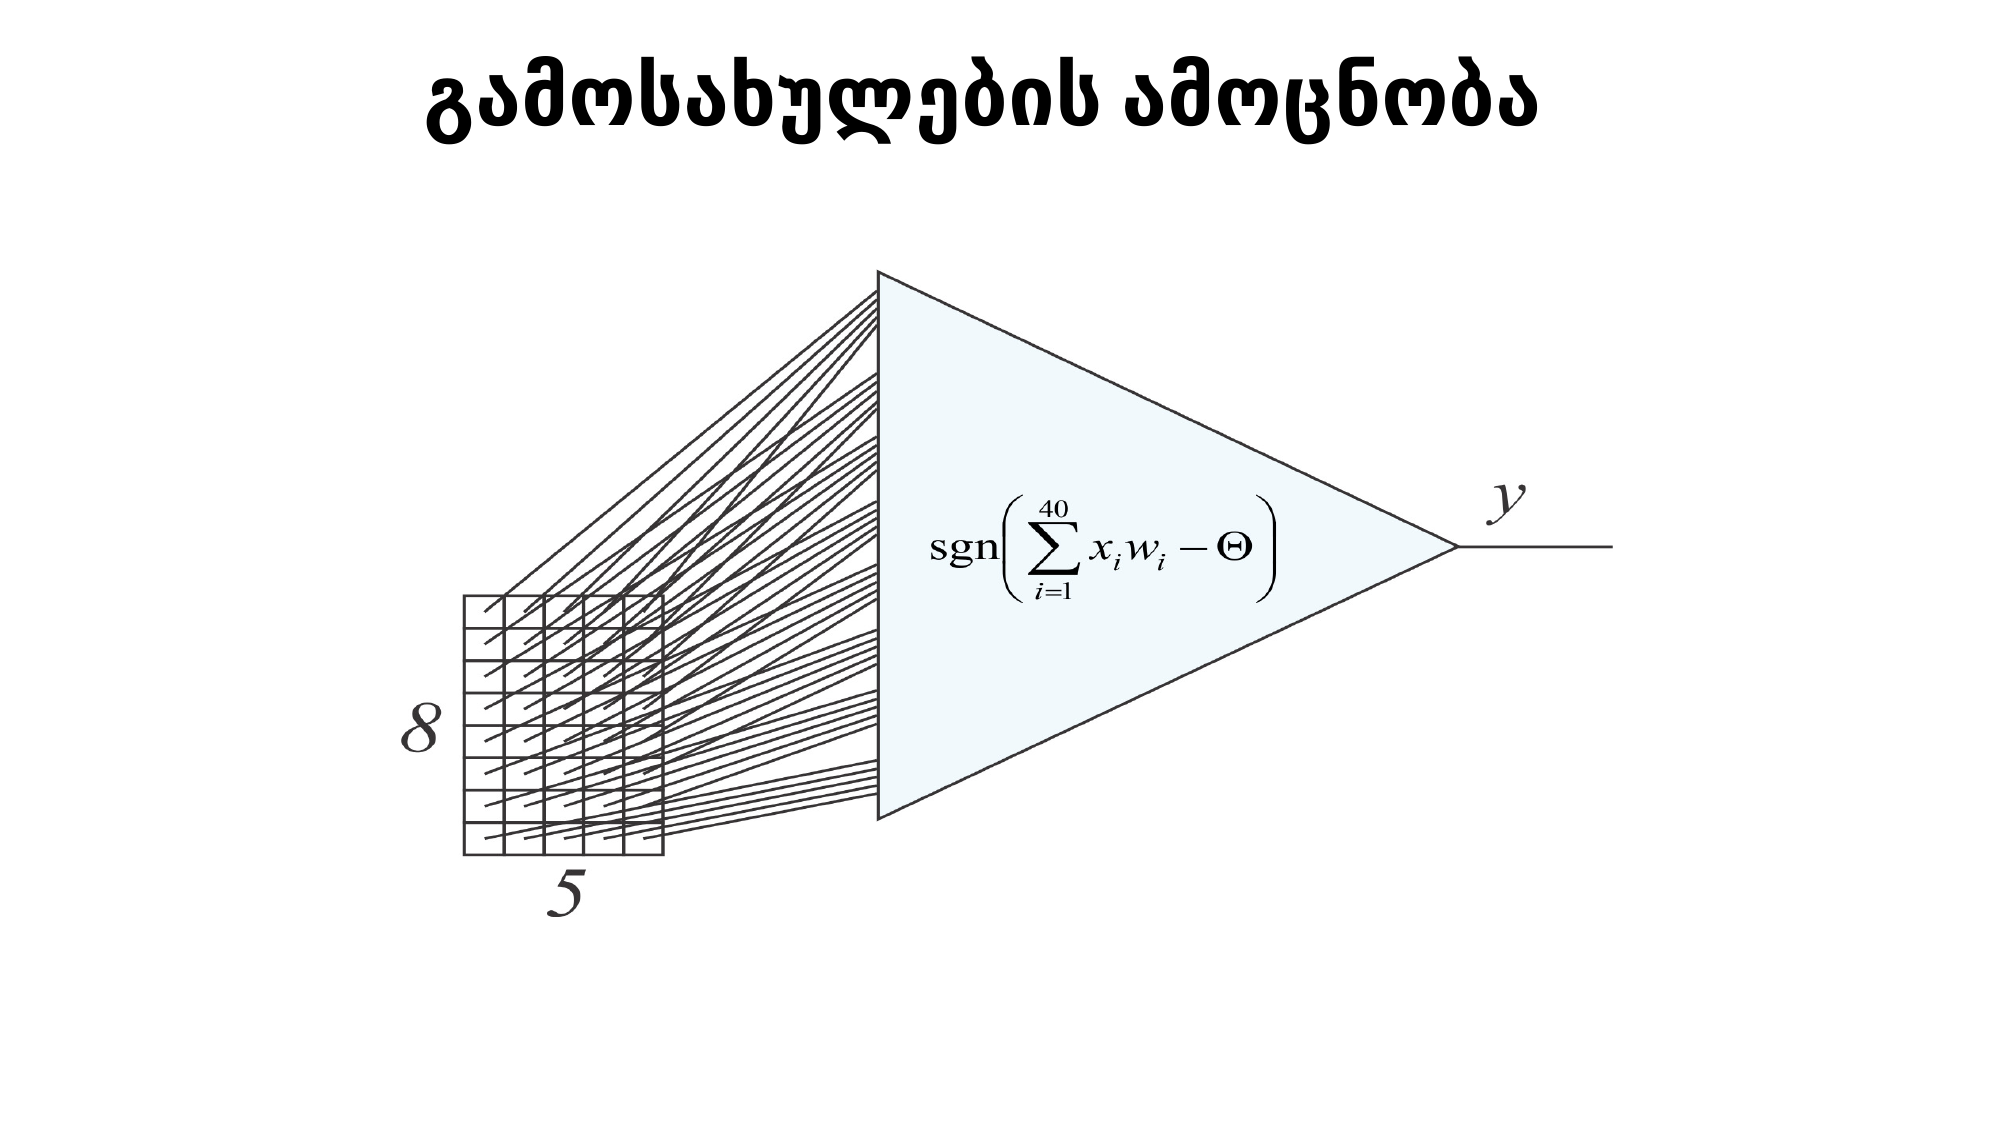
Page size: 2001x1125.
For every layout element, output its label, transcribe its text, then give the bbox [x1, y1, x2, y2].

picture [401, 269, 1613, 917]
text_box გამოსახულების ამოცნობა [102, 34, 1864, 149]
